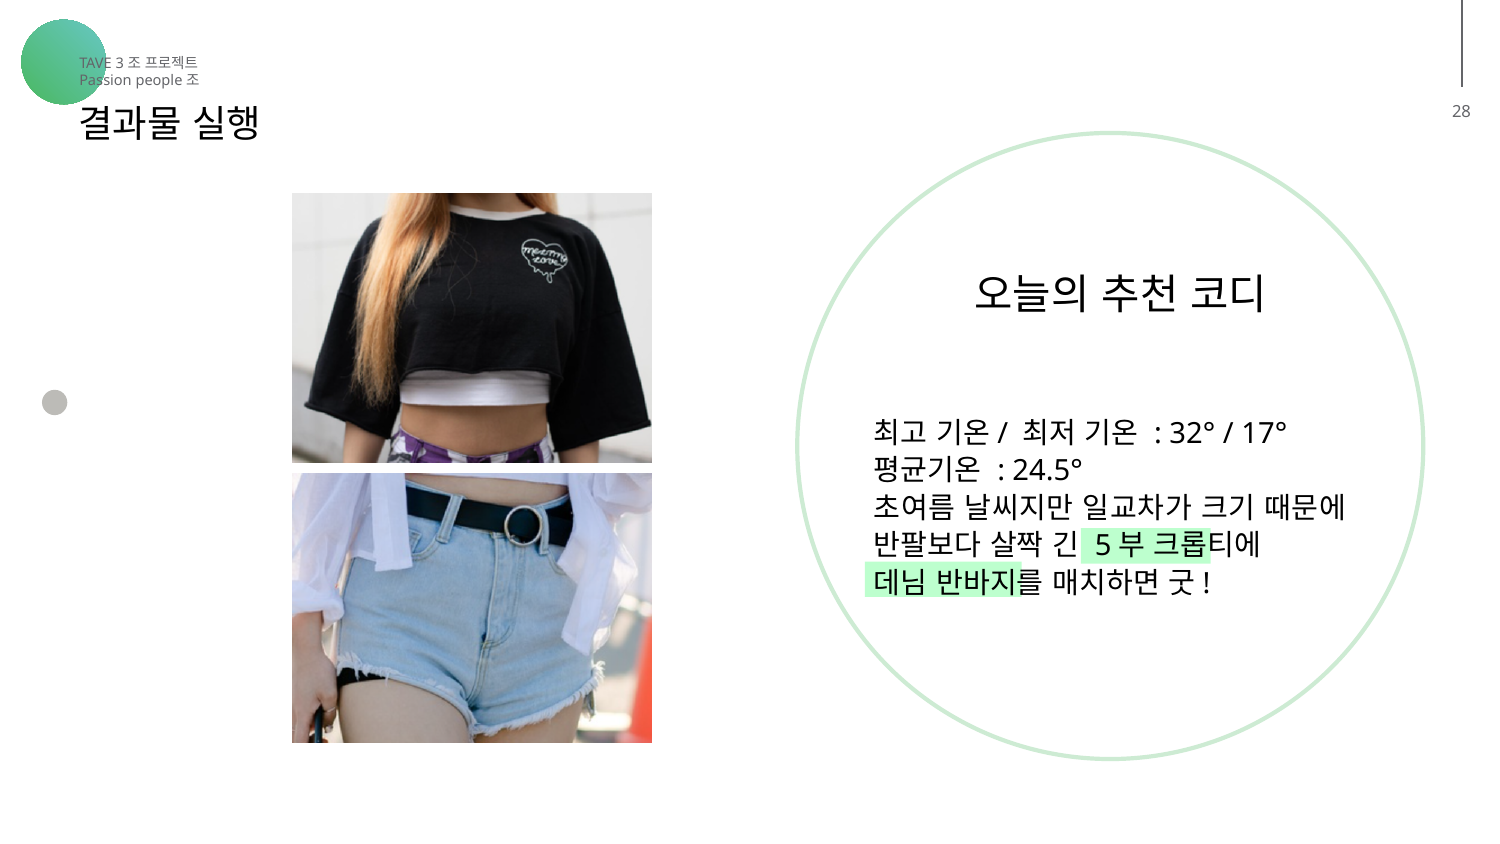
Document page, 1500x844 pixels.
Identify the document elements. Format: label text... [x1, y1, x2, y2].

text_box 결과물 실행 [66, 71, 273, 151]
text_box [39, 387, 70, 418]
picture [289, 185, 657, 754]
text_box [795, 130, 1426, 762]
text_box 28 [1440, 95, 1483, 127]
text_box [19, 17, 106, 107]
text_box 오늘의 추천 코디 [959, 272, 1462, 326]
text_box TAVE 3조 프로젝트 Passion people조 [68, 48, 211, 95]
text_box 최고 기온/ 최저 기온 : 32° / 17° 평균기온 : 24.5° 초여름 날씨지만 일교차가 크기 때문에 반팔보다 살짝 긴 5부 크롭티에 데님 반바지를 매치하면 굿! [859, 404, 1362, 607]
